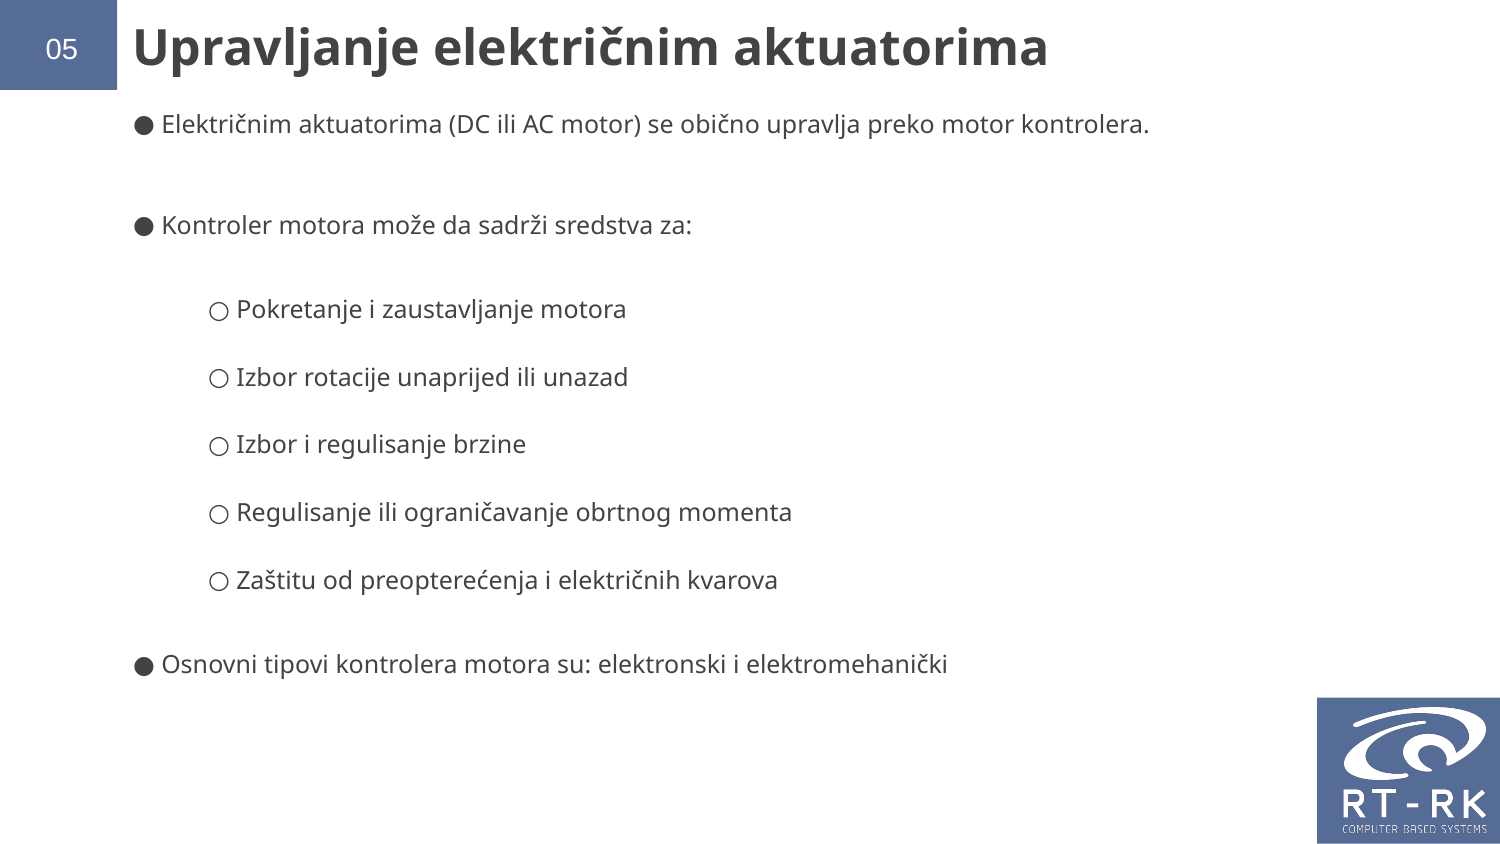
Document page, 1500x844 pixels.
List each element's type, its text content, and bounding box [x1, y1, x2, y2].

text_box 05 [0, 0, 94, 95]
subtitle Električnim aktuatorima (DC ili AC motor) se obično upravlja preko motor kontrolera. Kontroler motora može da sadrži sredstva za: Pokretanje i zaustavljanje motora Izbor rotacije unaprijed ili unazad Izbor i regulisanje brzine Regulisanje ili ograničavanje obrtnog momenta Zaštitu od preopterećenja i električnih kvarova Osnovni tipovi kontrolera motora su: elektronski i elektromehanički [118, 88, 1365, 698]
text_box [1316, 697, 1500, 844]
title Upravljanje električnim aktuatorima [118, 0, 1453, 80]
text_box [94, 0, 118, 90]
